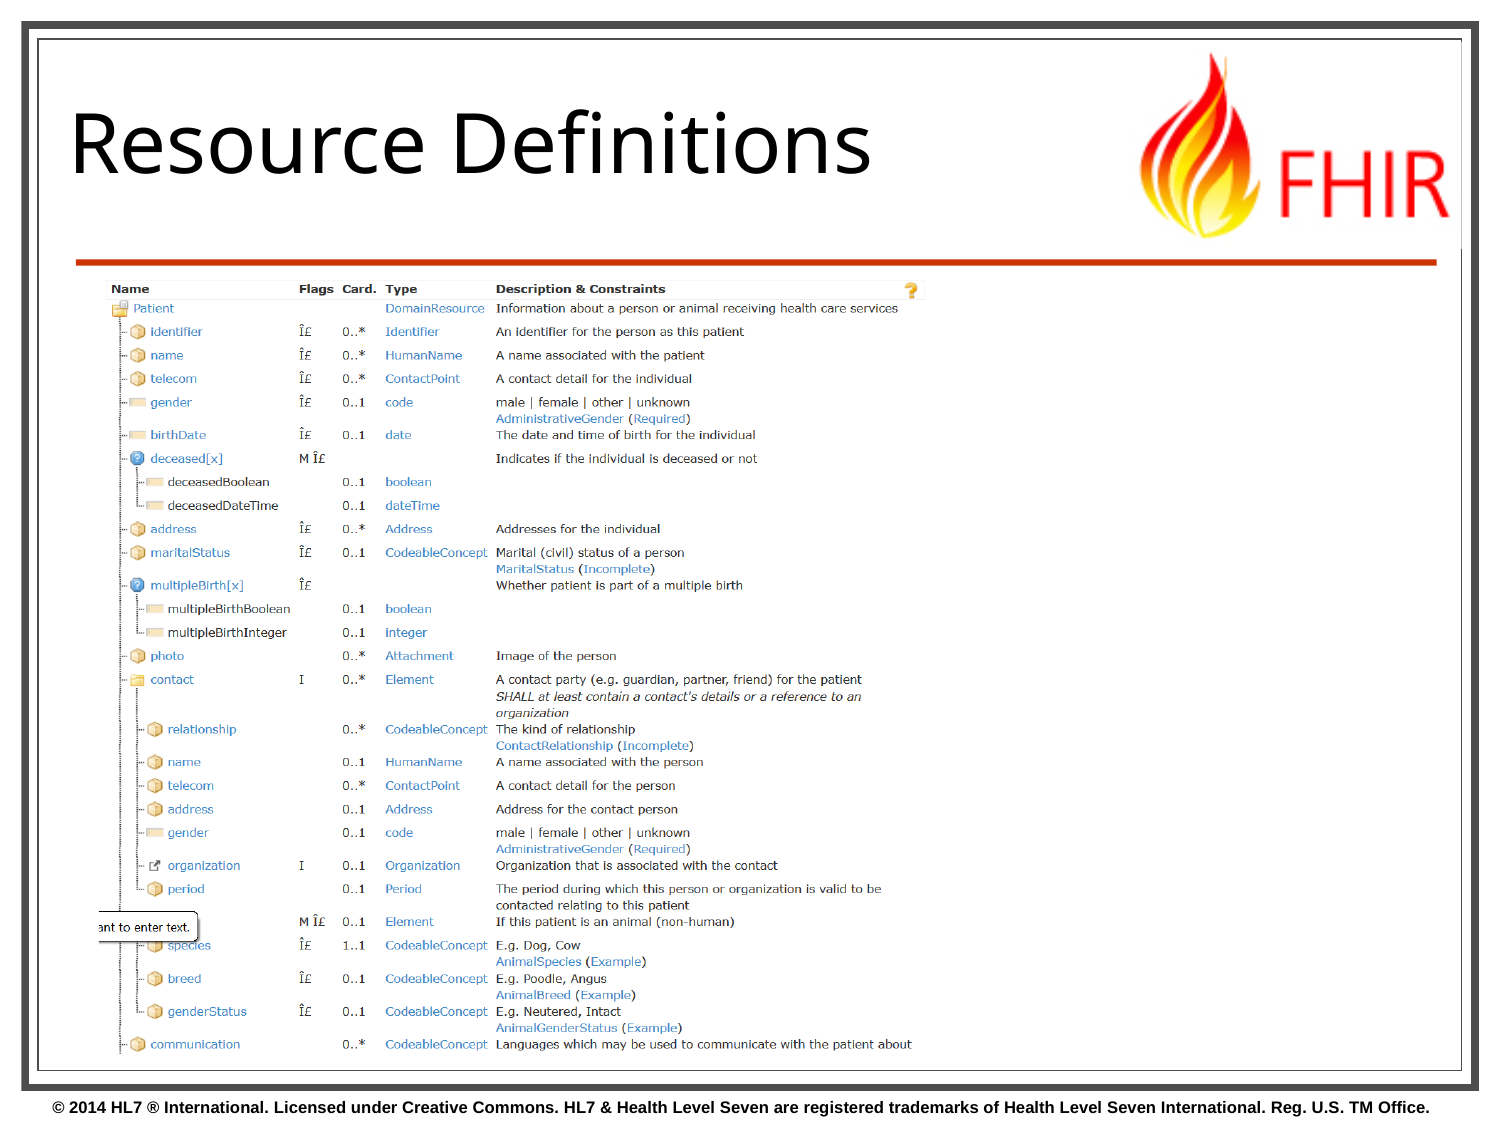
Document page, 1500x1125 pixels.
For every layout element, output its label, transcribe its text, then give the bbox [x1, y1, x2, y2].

picture [1128, 42, 1462, 249]
title Resource Definitions [53, 54, 1128, 244]
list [98, 278, 940, 1054]
